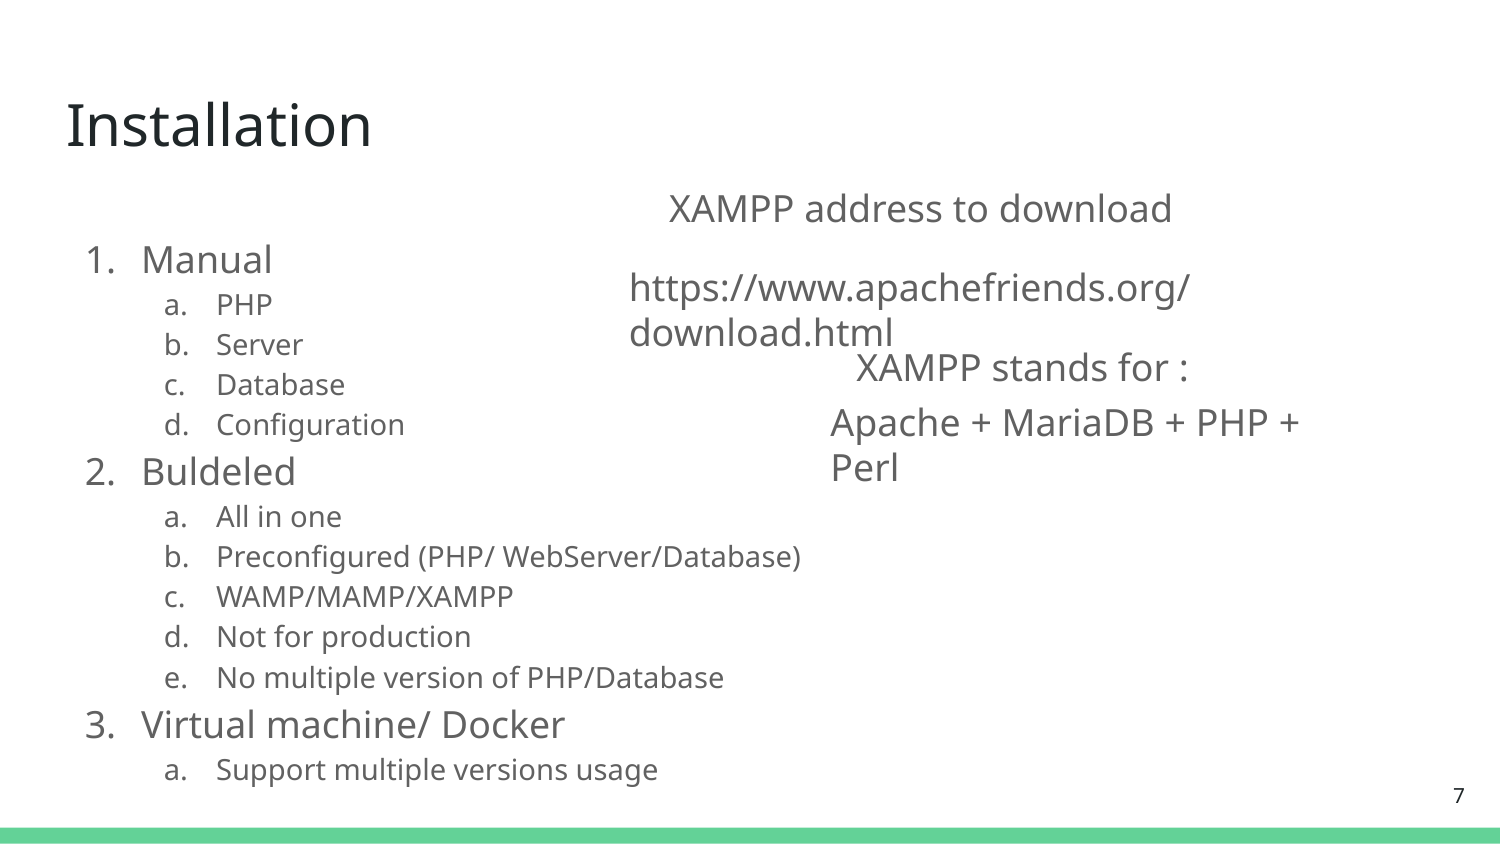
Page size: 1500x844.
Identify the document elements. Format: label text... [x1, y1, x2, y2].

list Manual PHP Server Database Configuration Buldeled All in one Preconfigured (PHP/ WebServer/Database) WAMP/MAMP/XAMPP Not for production No multiple version of PHP/Database Virtual machine/ Docker Support multiple versions usage [51, 214, 1449, 801]
text_box XAMPP stands for : [841, 329, 1389, 405]
text_box Apache + MariaDB + PHP + Perl [815, 383, 1366, 504]
slide_number ‹#› [1389, 764, 1480, 830]
title Installation [51, 72, 1449, 167]
text_box XAMPP address to download [654, 169, 1323, 245]
text_box https://www.apachefriends.org/download.html [613, 248, 1472, 343]
